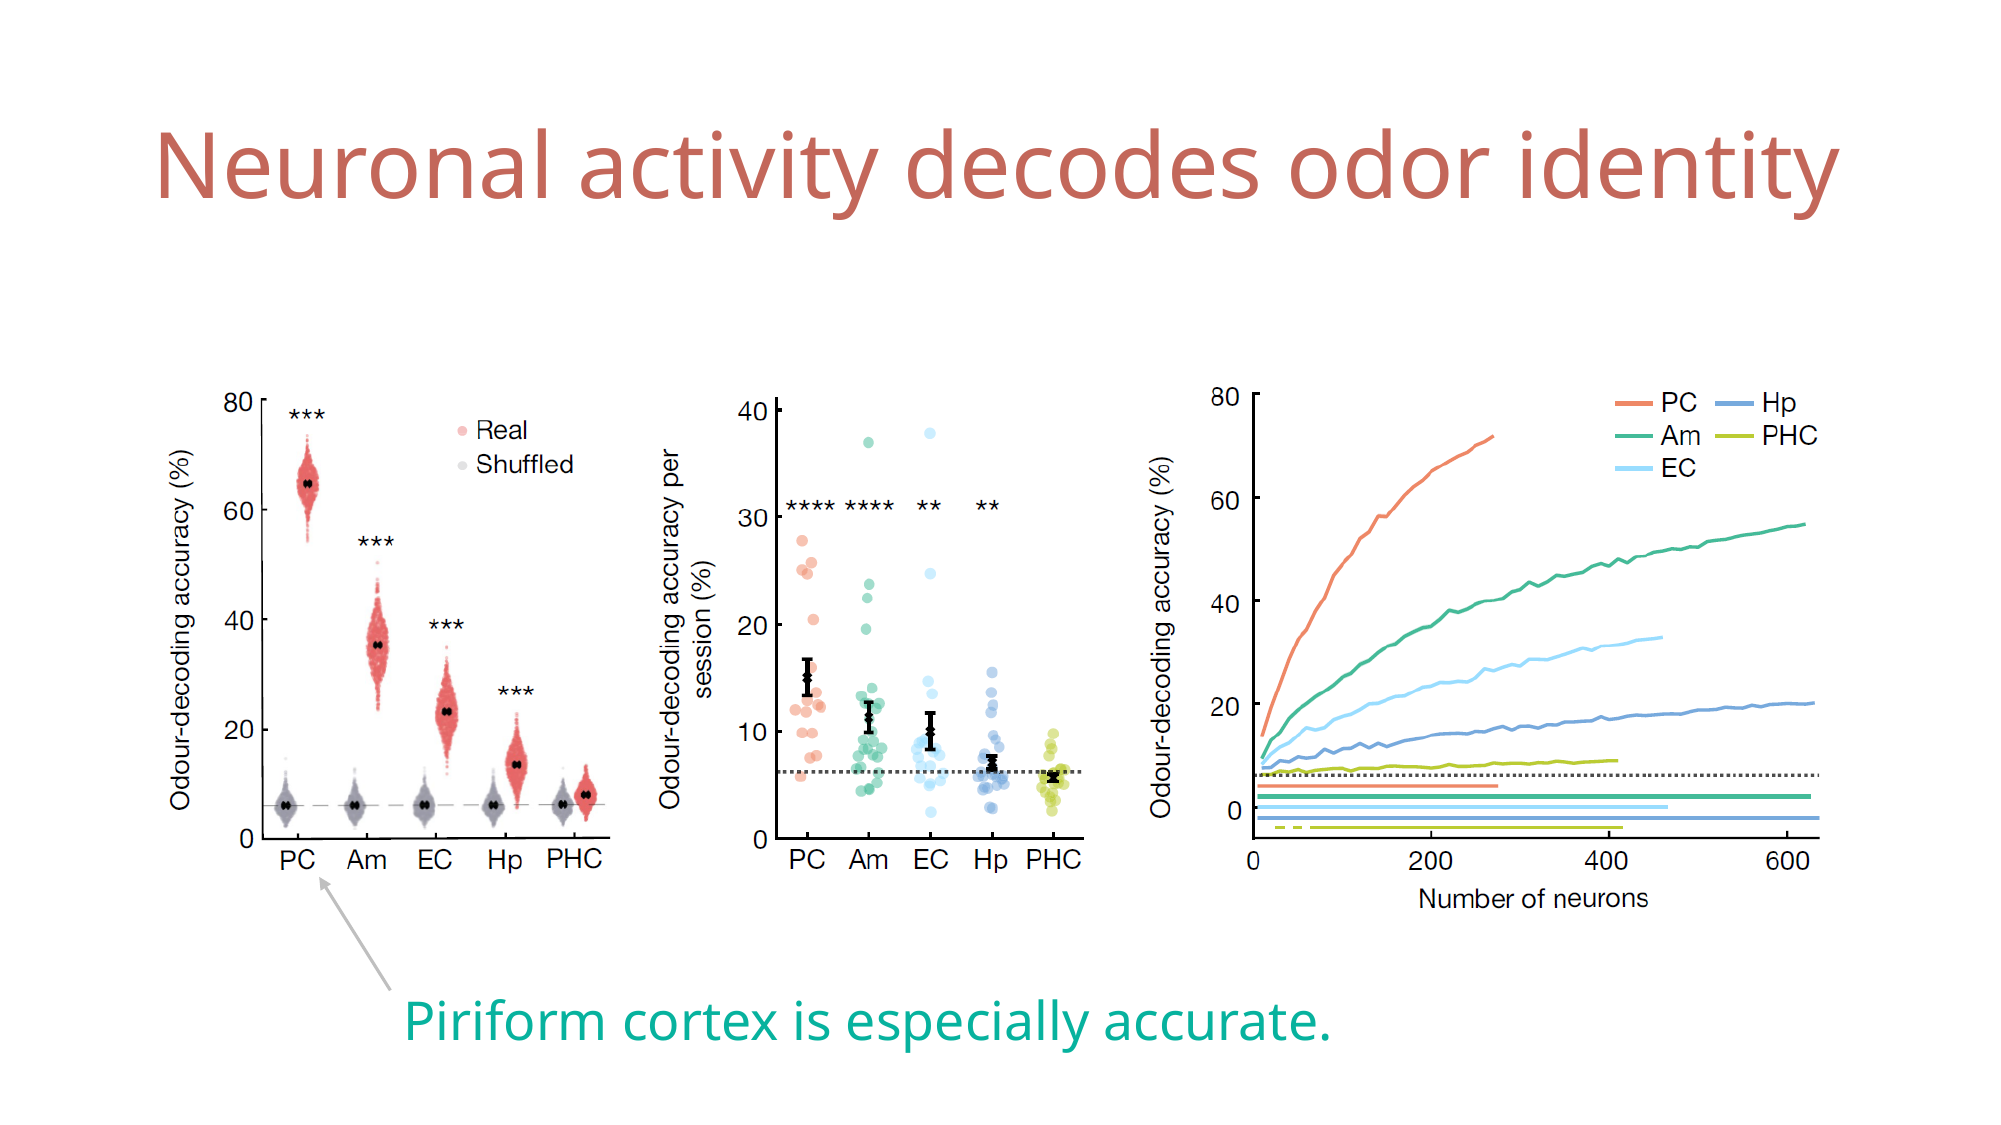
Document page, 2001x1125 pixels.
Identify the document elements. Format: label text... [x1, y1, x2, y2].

title Neuronal activity decodes odor identity [137, 59, 1863, 278]
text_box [318, 876, 391, 991]
list Piriform cortex is especially accurate. [388, 986, 1832, 1060]
picture [131, 330, 1863, 918]
